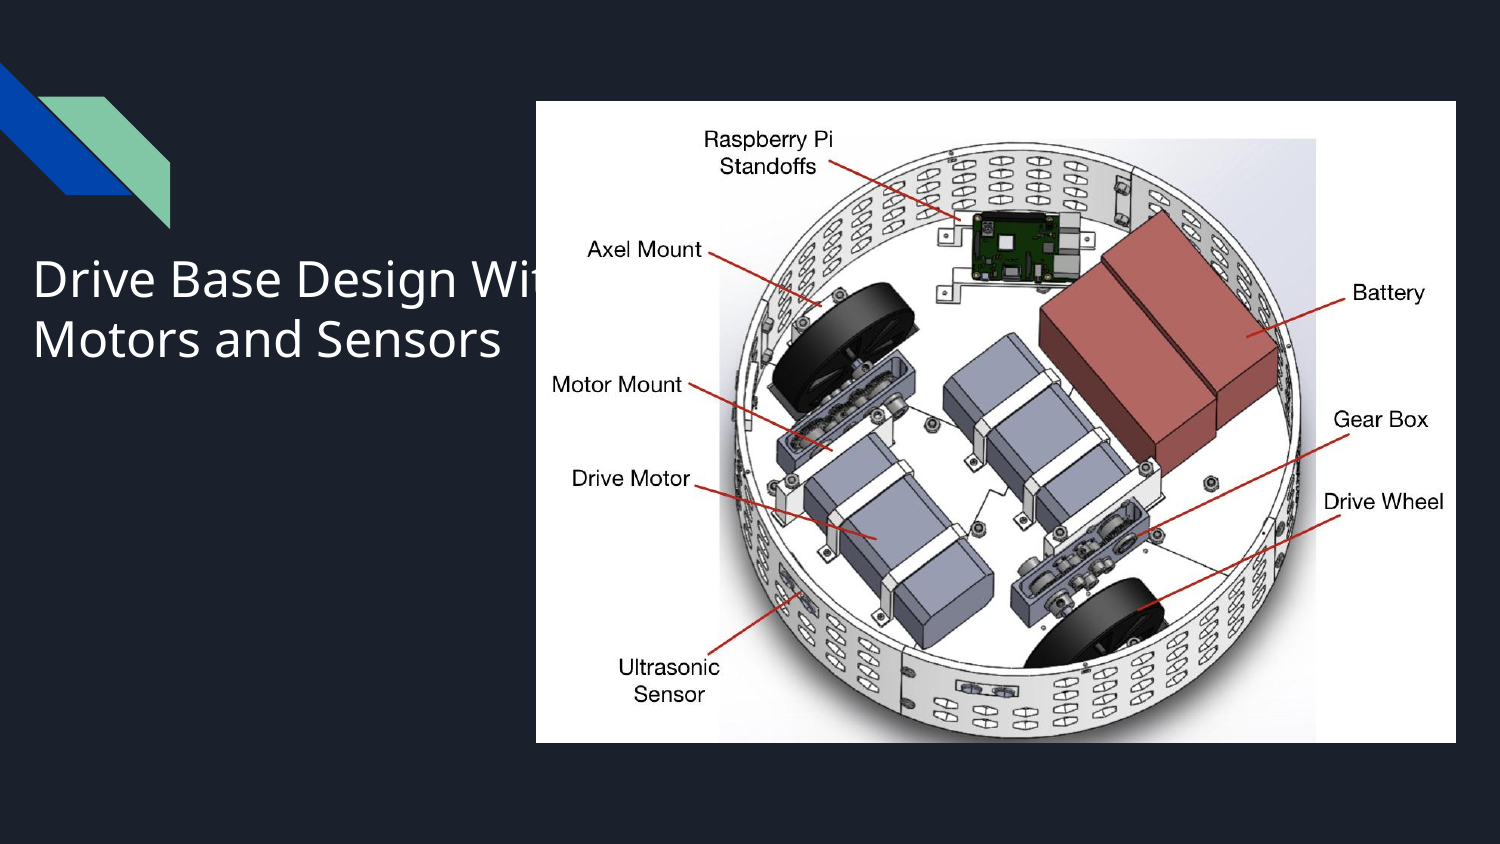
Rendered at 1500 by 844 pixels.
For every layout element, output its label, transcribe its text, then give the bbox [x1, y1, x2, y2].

picture [536, 101, 1457, 743]
title Drive Base Design With Motors and Sensors [17, 231, 531, 382]
